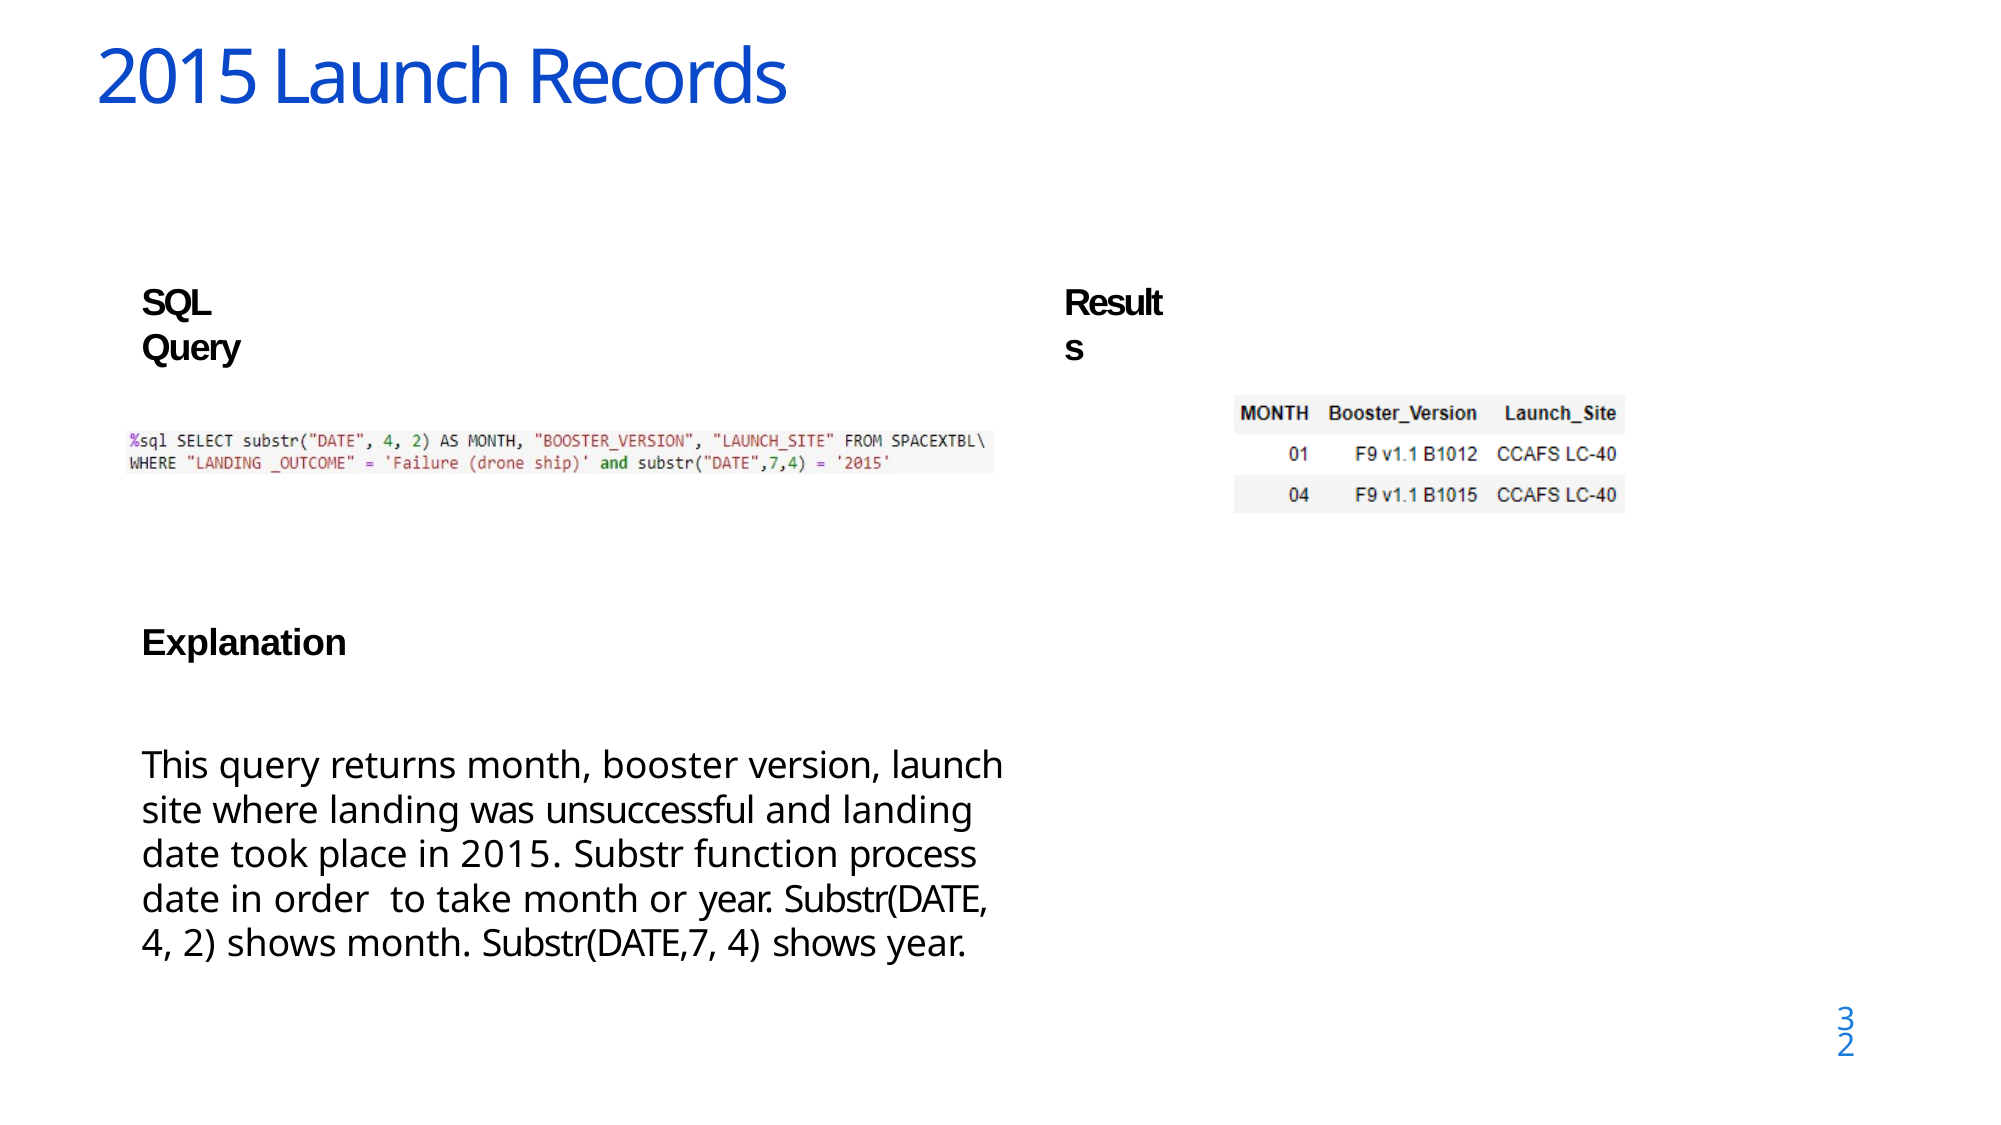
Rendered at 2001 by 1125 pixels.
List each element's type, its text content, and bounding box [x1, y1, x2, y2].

picture [126, 431, 994, 474]
picture [1234, 395, 1627, 513]
slide_number 32 [1819, 697, 1875, 1125]
title 2015 Launch Records [94, 25, 1820, 216]
text_box Explanation This query returns month, booster version, launch site where landing was unsuccessful and landing date took place in 2015. Substr function process date in order to take month or year. Substr(DATE, 4, 2) shows month. Substr(DATE,7, 4) shows year. [139, 615, 1018, 966]
text_box Results [1062, 276, 1180, 369]
text_box SQL Query [139, 276, 318, 369]
